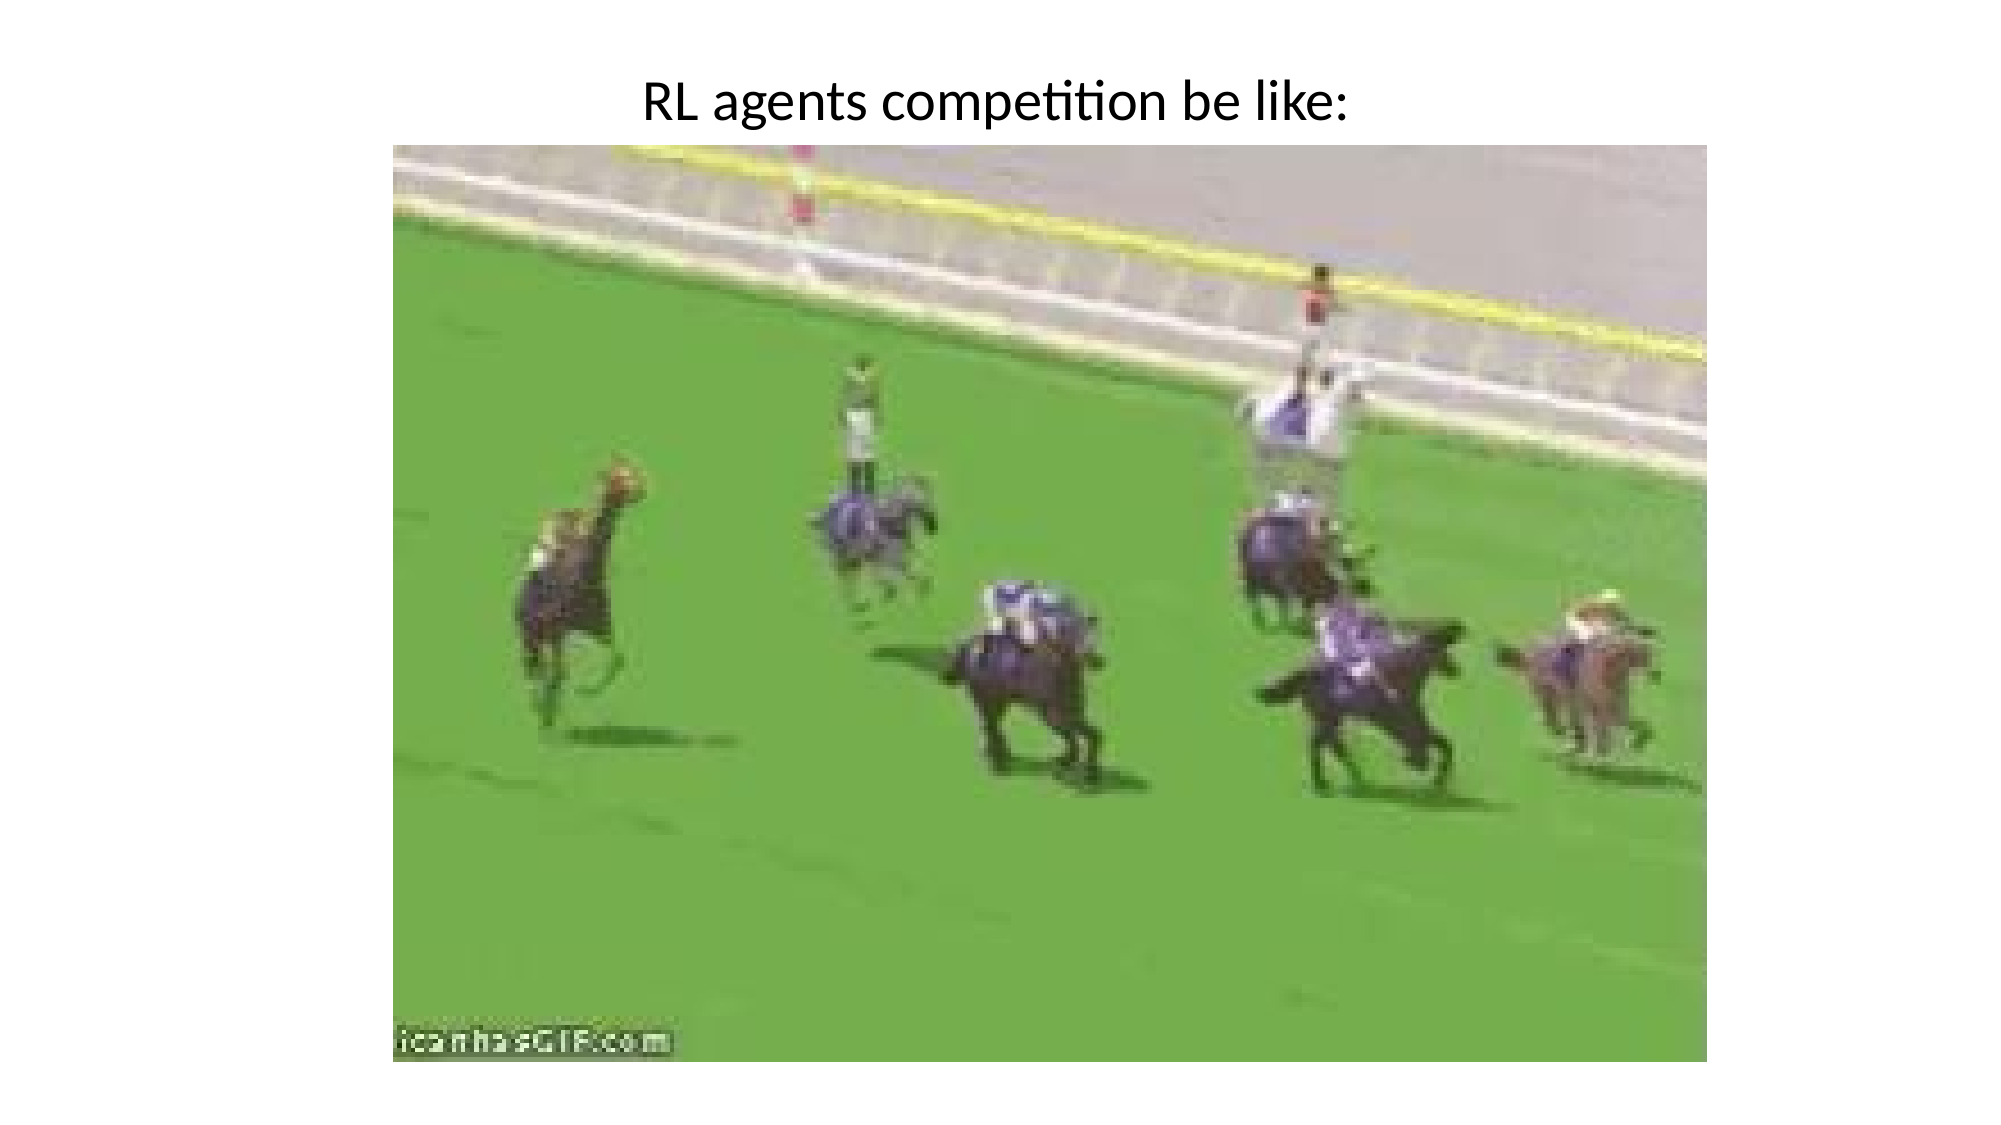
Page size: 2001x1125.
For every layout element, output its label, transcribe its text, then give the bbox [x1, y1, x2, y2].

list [392, 144, 1708, 1063]
text_box RL agents competition be like: [627, 62, 1940, 744]
